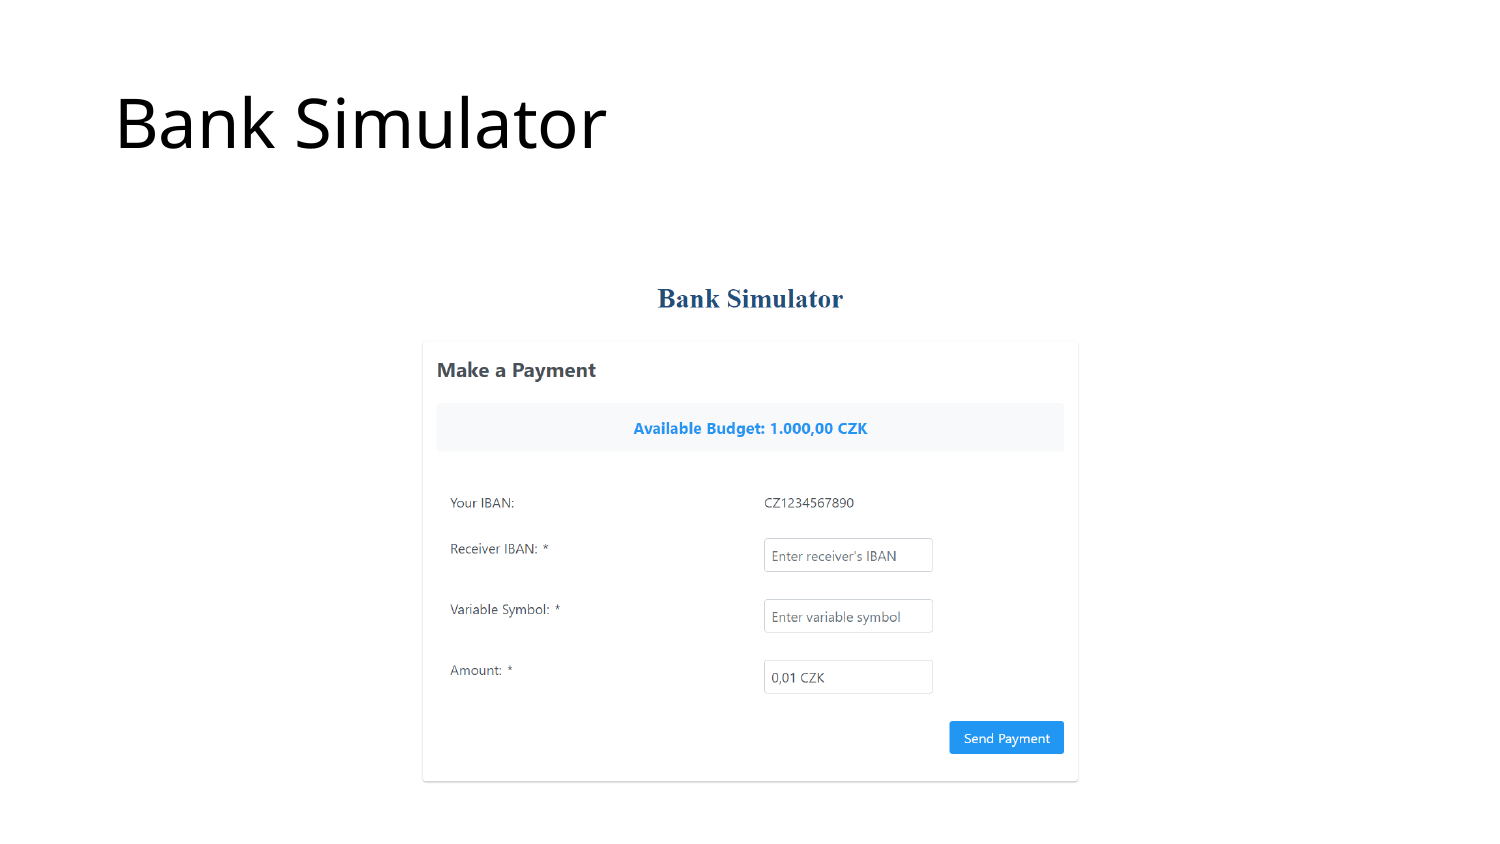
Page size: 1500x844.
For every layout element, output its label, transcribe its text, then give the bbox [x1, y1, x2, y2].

title Bank Simulator [103, 44, 1397, 208]
picture [95, 234, 1405, 829]
